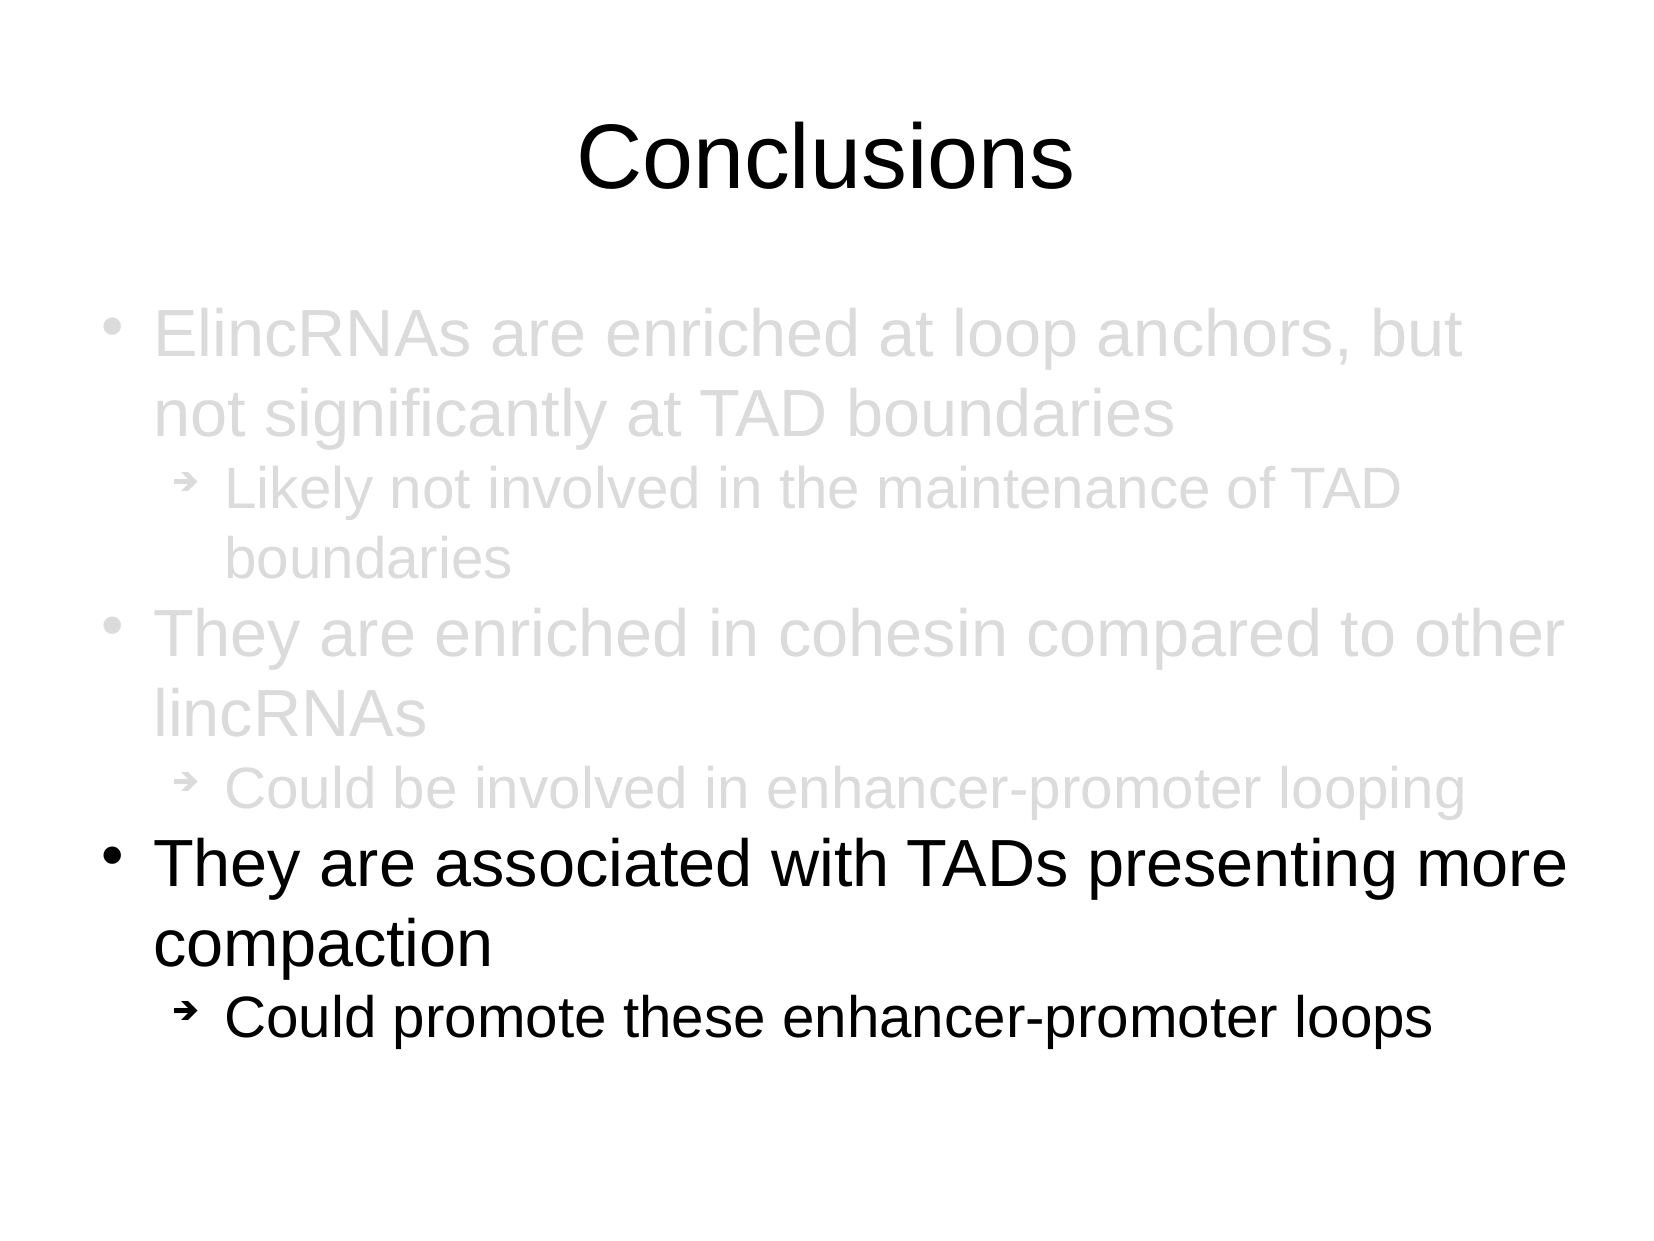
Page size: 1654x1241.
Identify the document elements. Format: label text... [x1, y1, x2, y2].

text_box Conclusions [82, 49, 1570, 239]
text_box [44, 239, 1605, 825]
text_box ElincRNAs are enriched at loop anchors, but not significantly at TAD boundaries Likely not involved in the maintenance of TAD boundaries They are enriched in cohesin compared to other lincRNAs Could be involved in enhancer-promoter looping They are associated with TADs presenting more compaction Could promote these enhancer-promoter loops [82, 825, 1570, 1133]
